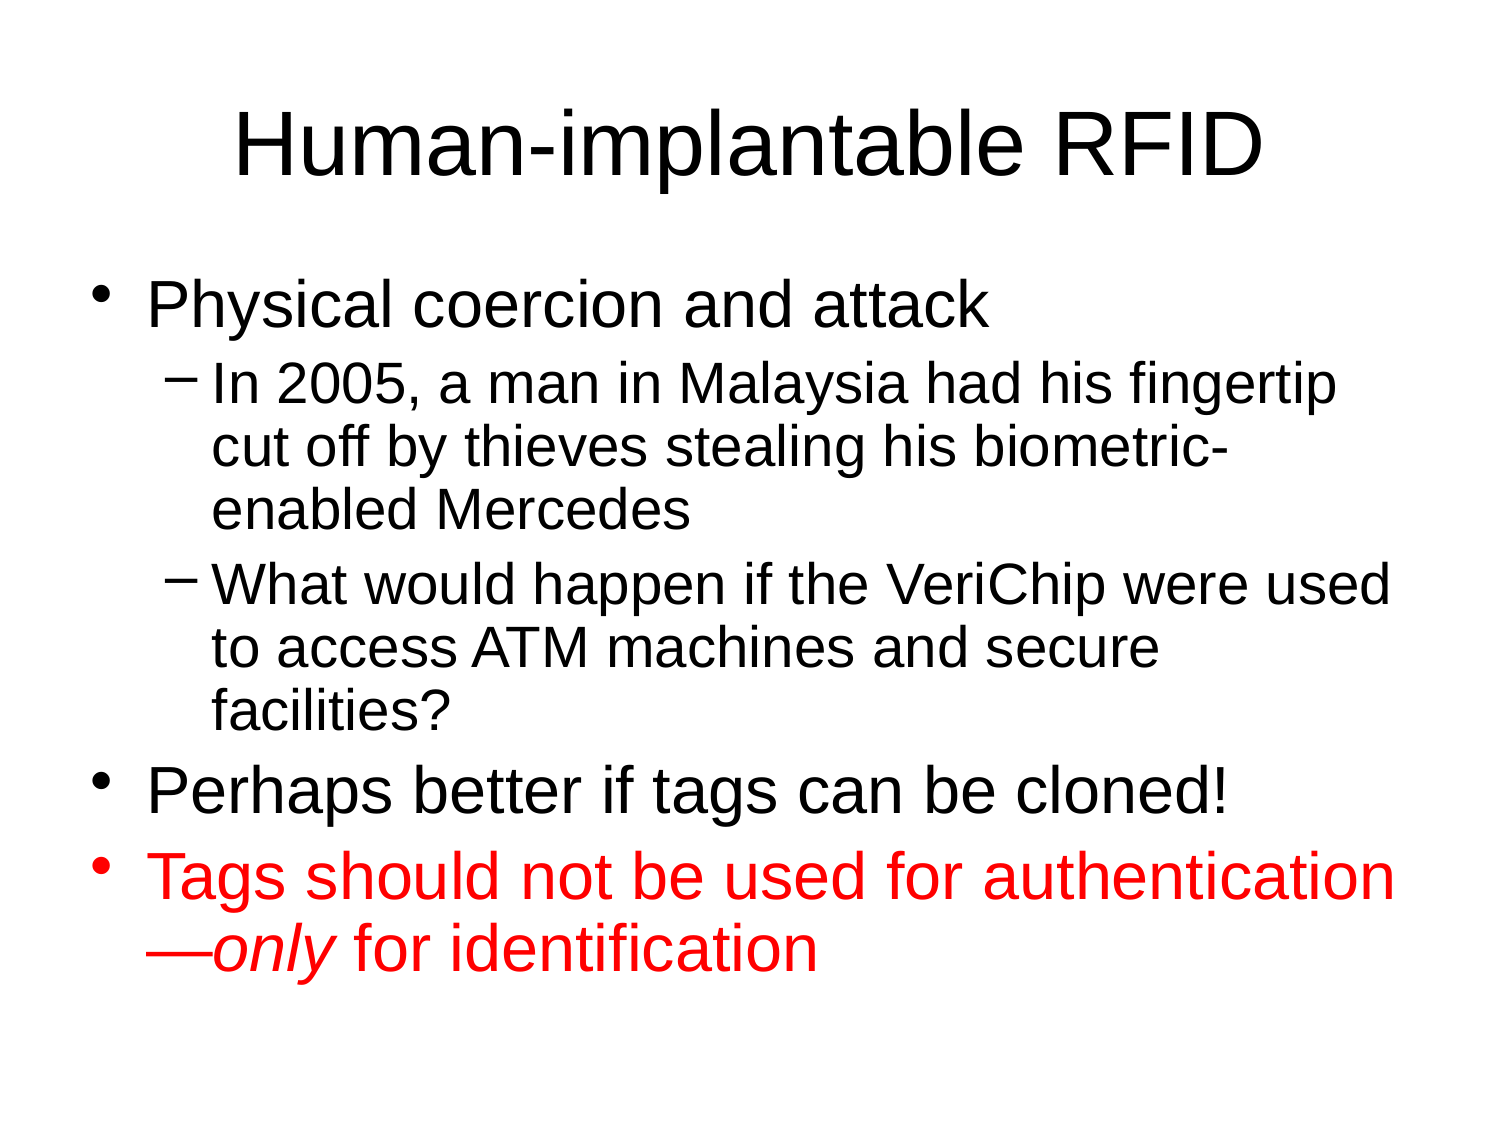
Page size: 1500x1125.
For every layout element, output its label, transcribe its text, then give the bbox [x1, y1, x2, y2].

list Physical coercion and attack In 2005, a man in Malaysia had his fingertip cut off by thieves stealing his biometric-enabled Mercedes What would happen if the VeriChip were used to access ATM machines and secure facilities? Perhaps better if tags can be cloned! Tags should not be used for authentication—only for identification [75, 262, 1425, 1005]
title Human-implantable RFID [75, 45, 1425, 233]
